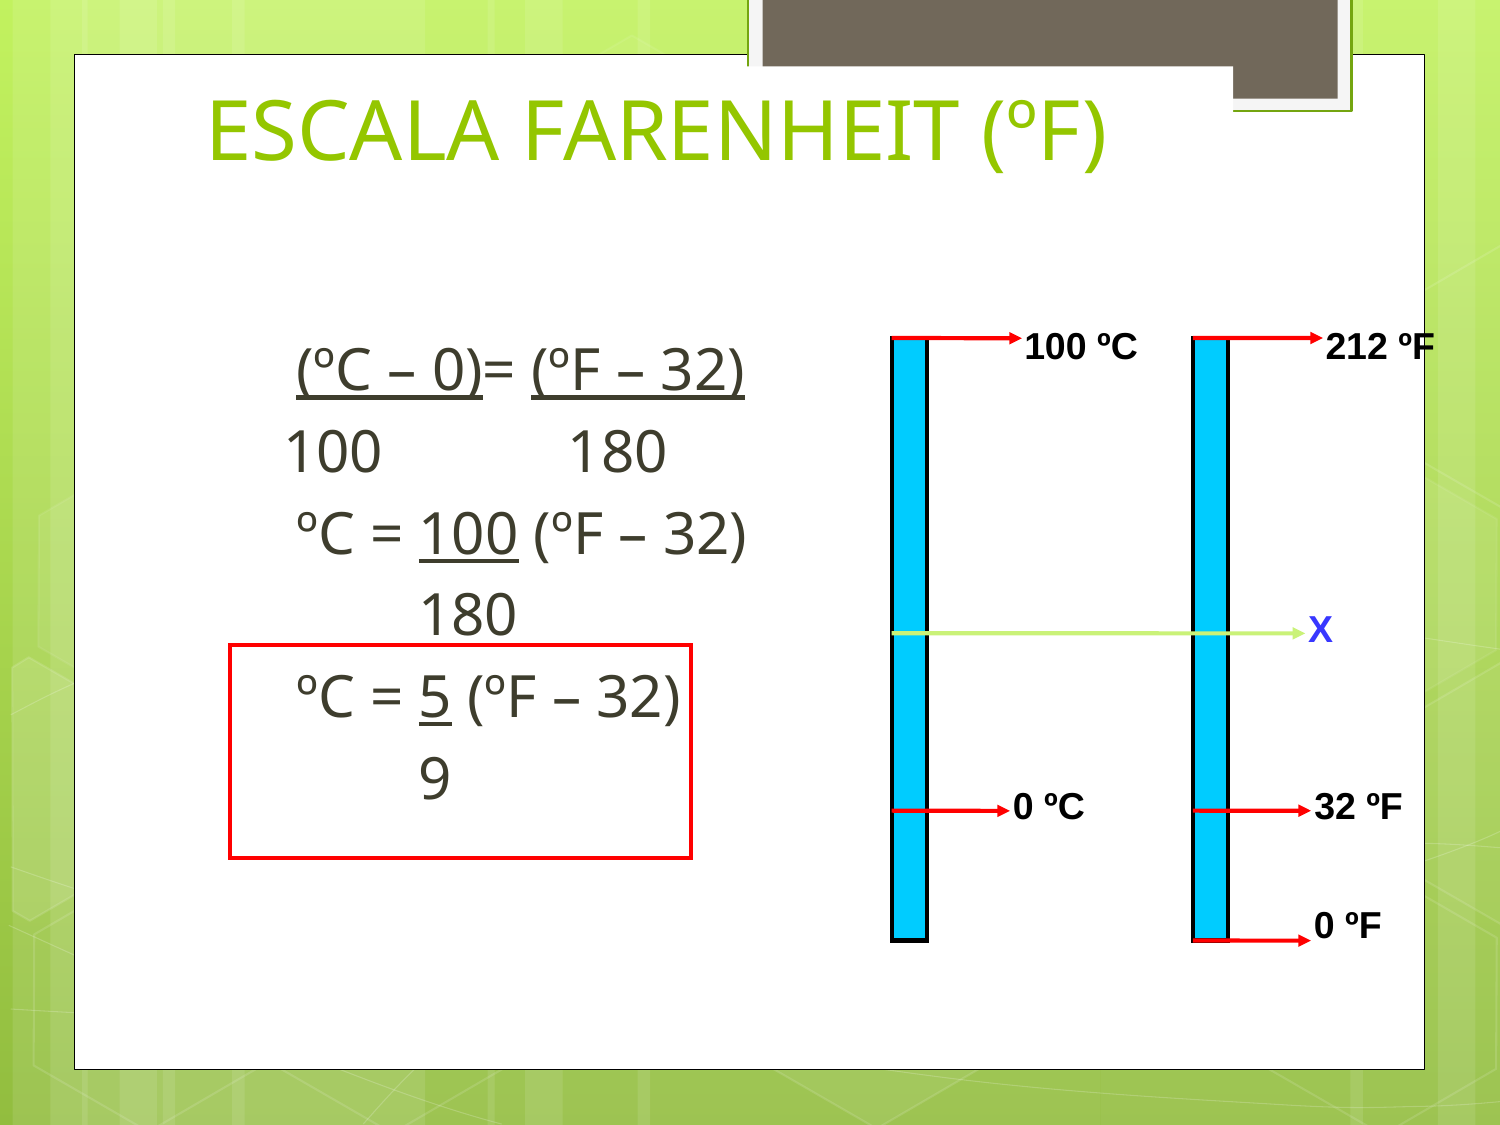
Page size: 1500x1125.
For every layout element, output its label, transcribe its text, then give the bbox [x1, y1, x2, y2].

title ESCALA FARENHEIT (ºF) [80, 66, 1234, 185]
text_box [1192, 314, 1500, 954]
list (ºC – 0)= (ºF – 32) 100 180 ºC = 100 (ºF – 32) 180 ºC = 5 (ºF – 32) 9 [75, 324, 857, 963]
text_box 100 ºC [1009, 314, 1191, 374]
text_box [230, 645, 691, 858]
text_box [891, 337, 1164, 954]
